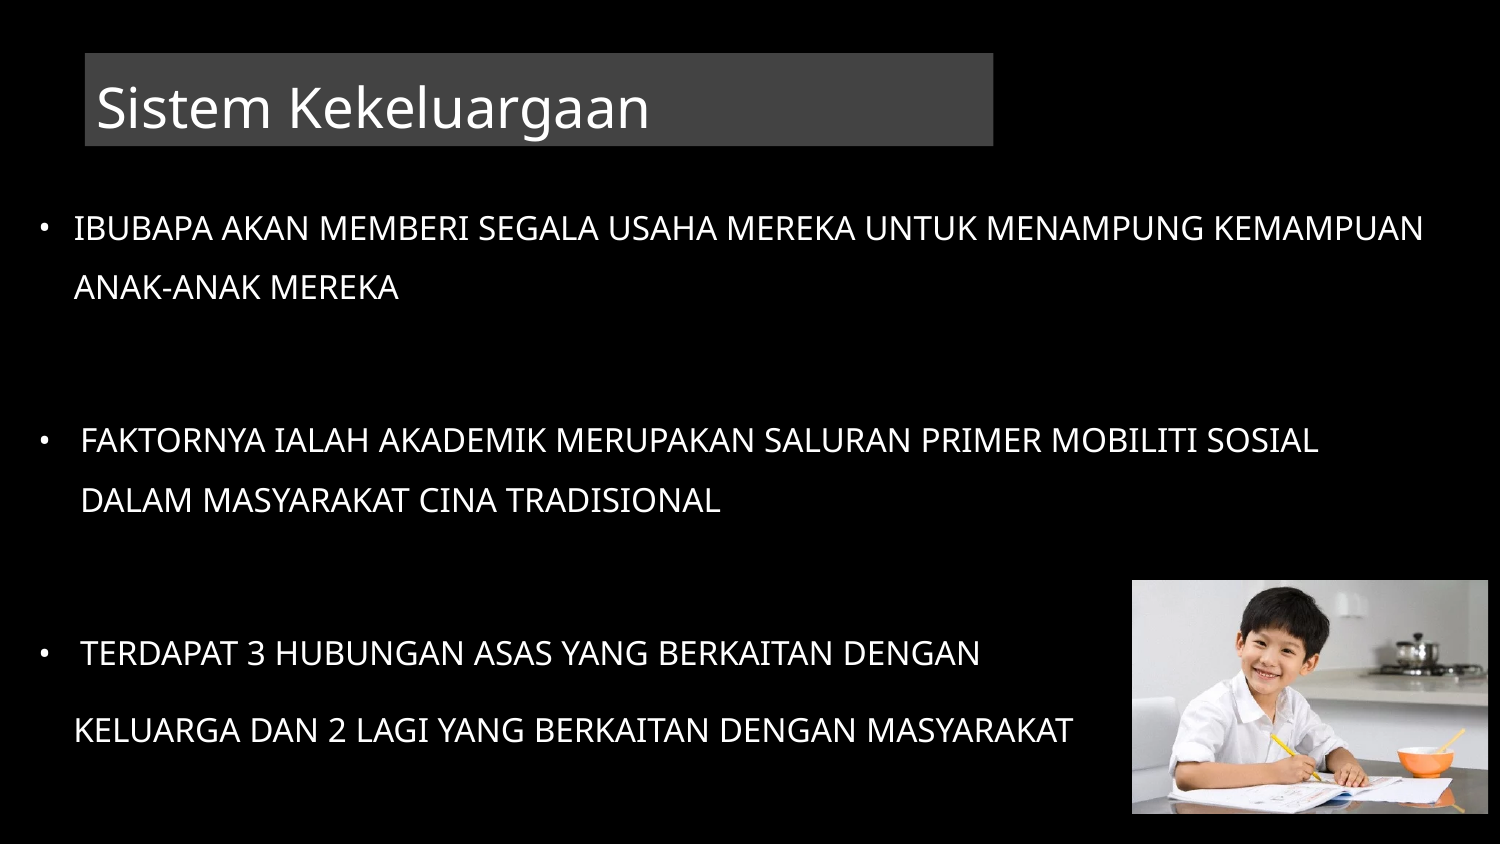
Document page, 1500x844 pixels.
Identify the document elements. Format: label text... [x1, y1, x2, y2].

title Sistem Kekeluargaan [84, 53, 994, 147]
picture [1123, 571, 1489, 814]
subtitle IBUBAPA AKAN MEMBERI SEGALA USAHA MEREKA UNTUK MENAMPUNG KEMAMPUAN ANAK-ANAK MEREKA FAKTORNYA IALAH AKADEMIK MERUPAKAN SALURAN PRIMER MOBILITI SOSIAL DALAM MASYARAKAT CINA TRADISIONAL TERDAPAT 3 HUBUNGAN ASAS YANG BERKAITAN DENGAN KELUARGA DAN 2 LAGI YANG BERKAITAN DENGAN MASYARAKAT [27, 181, 1438, 713]
